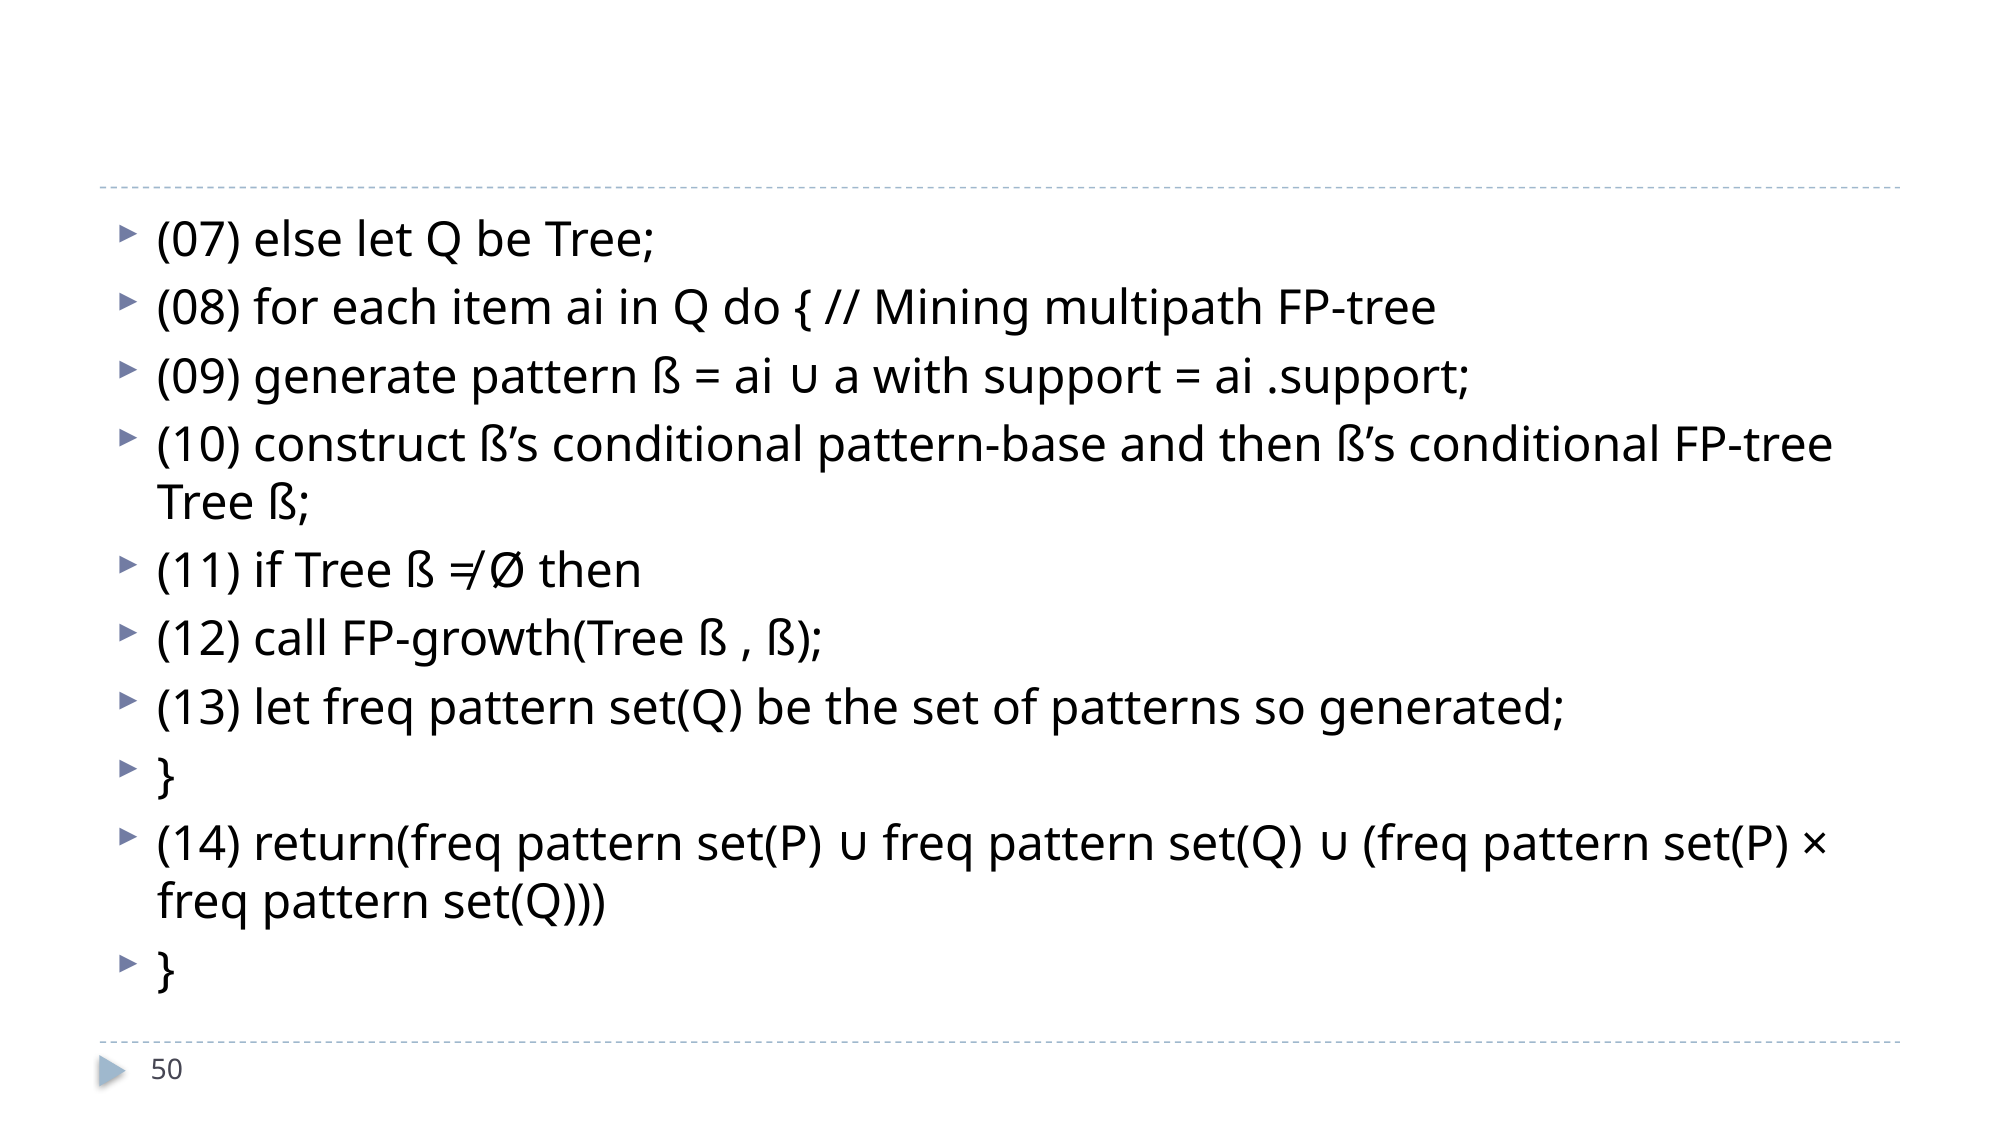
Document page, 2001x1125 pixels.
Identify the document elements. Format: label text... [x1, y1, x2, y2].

list (07) else let Q be Tree; (08) for each item ai in Q do { // Mining multipath FP-tree (09) generate pattern ß = ai ∪ a with support = ai .support; (10) construct ß’s conditional pattern-base and then ß’s conditional FP-tree Tree ß; (11) if Tree ß ≠ Ø then (12) call FP-growth(Tree ß , ß); (13) let freq pattern set(Q) be the set of patterns so generated; } (14) return(freq pattern set(P) ∪ freq pattern set(Q) ∪ (freq pattern set(P) × freq pattern set(Q))) } [99, 200, 1900, 1010]
slide_number 50 [133, 1042, 568, 1103]
